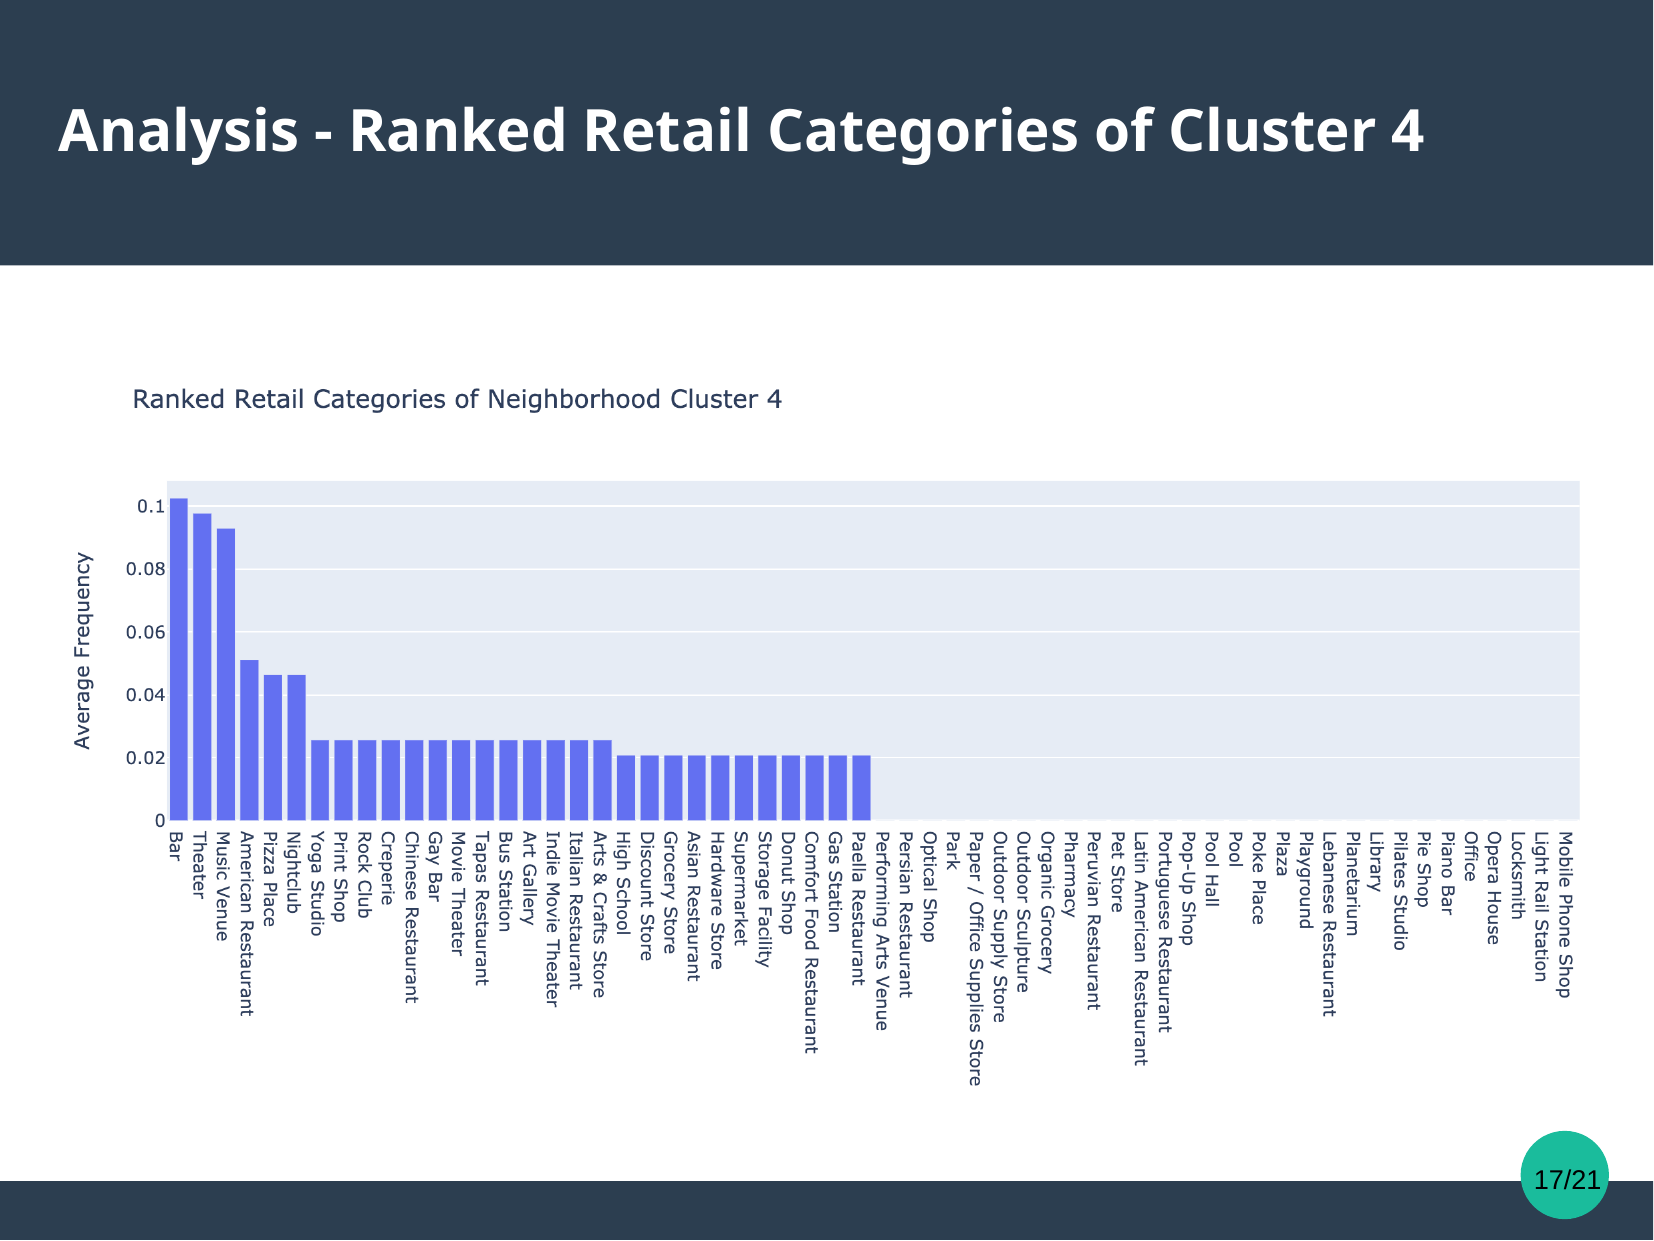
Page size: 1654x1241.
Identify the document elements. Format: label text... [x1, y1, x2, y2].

text_box 17/21 [1514, 1155, 1620, 1200]
text_box Analysis - Ranked Retail Categories of Cluster 4 [58, 49, 1595, 207]
picture [58, 377, 1595, 1099]
